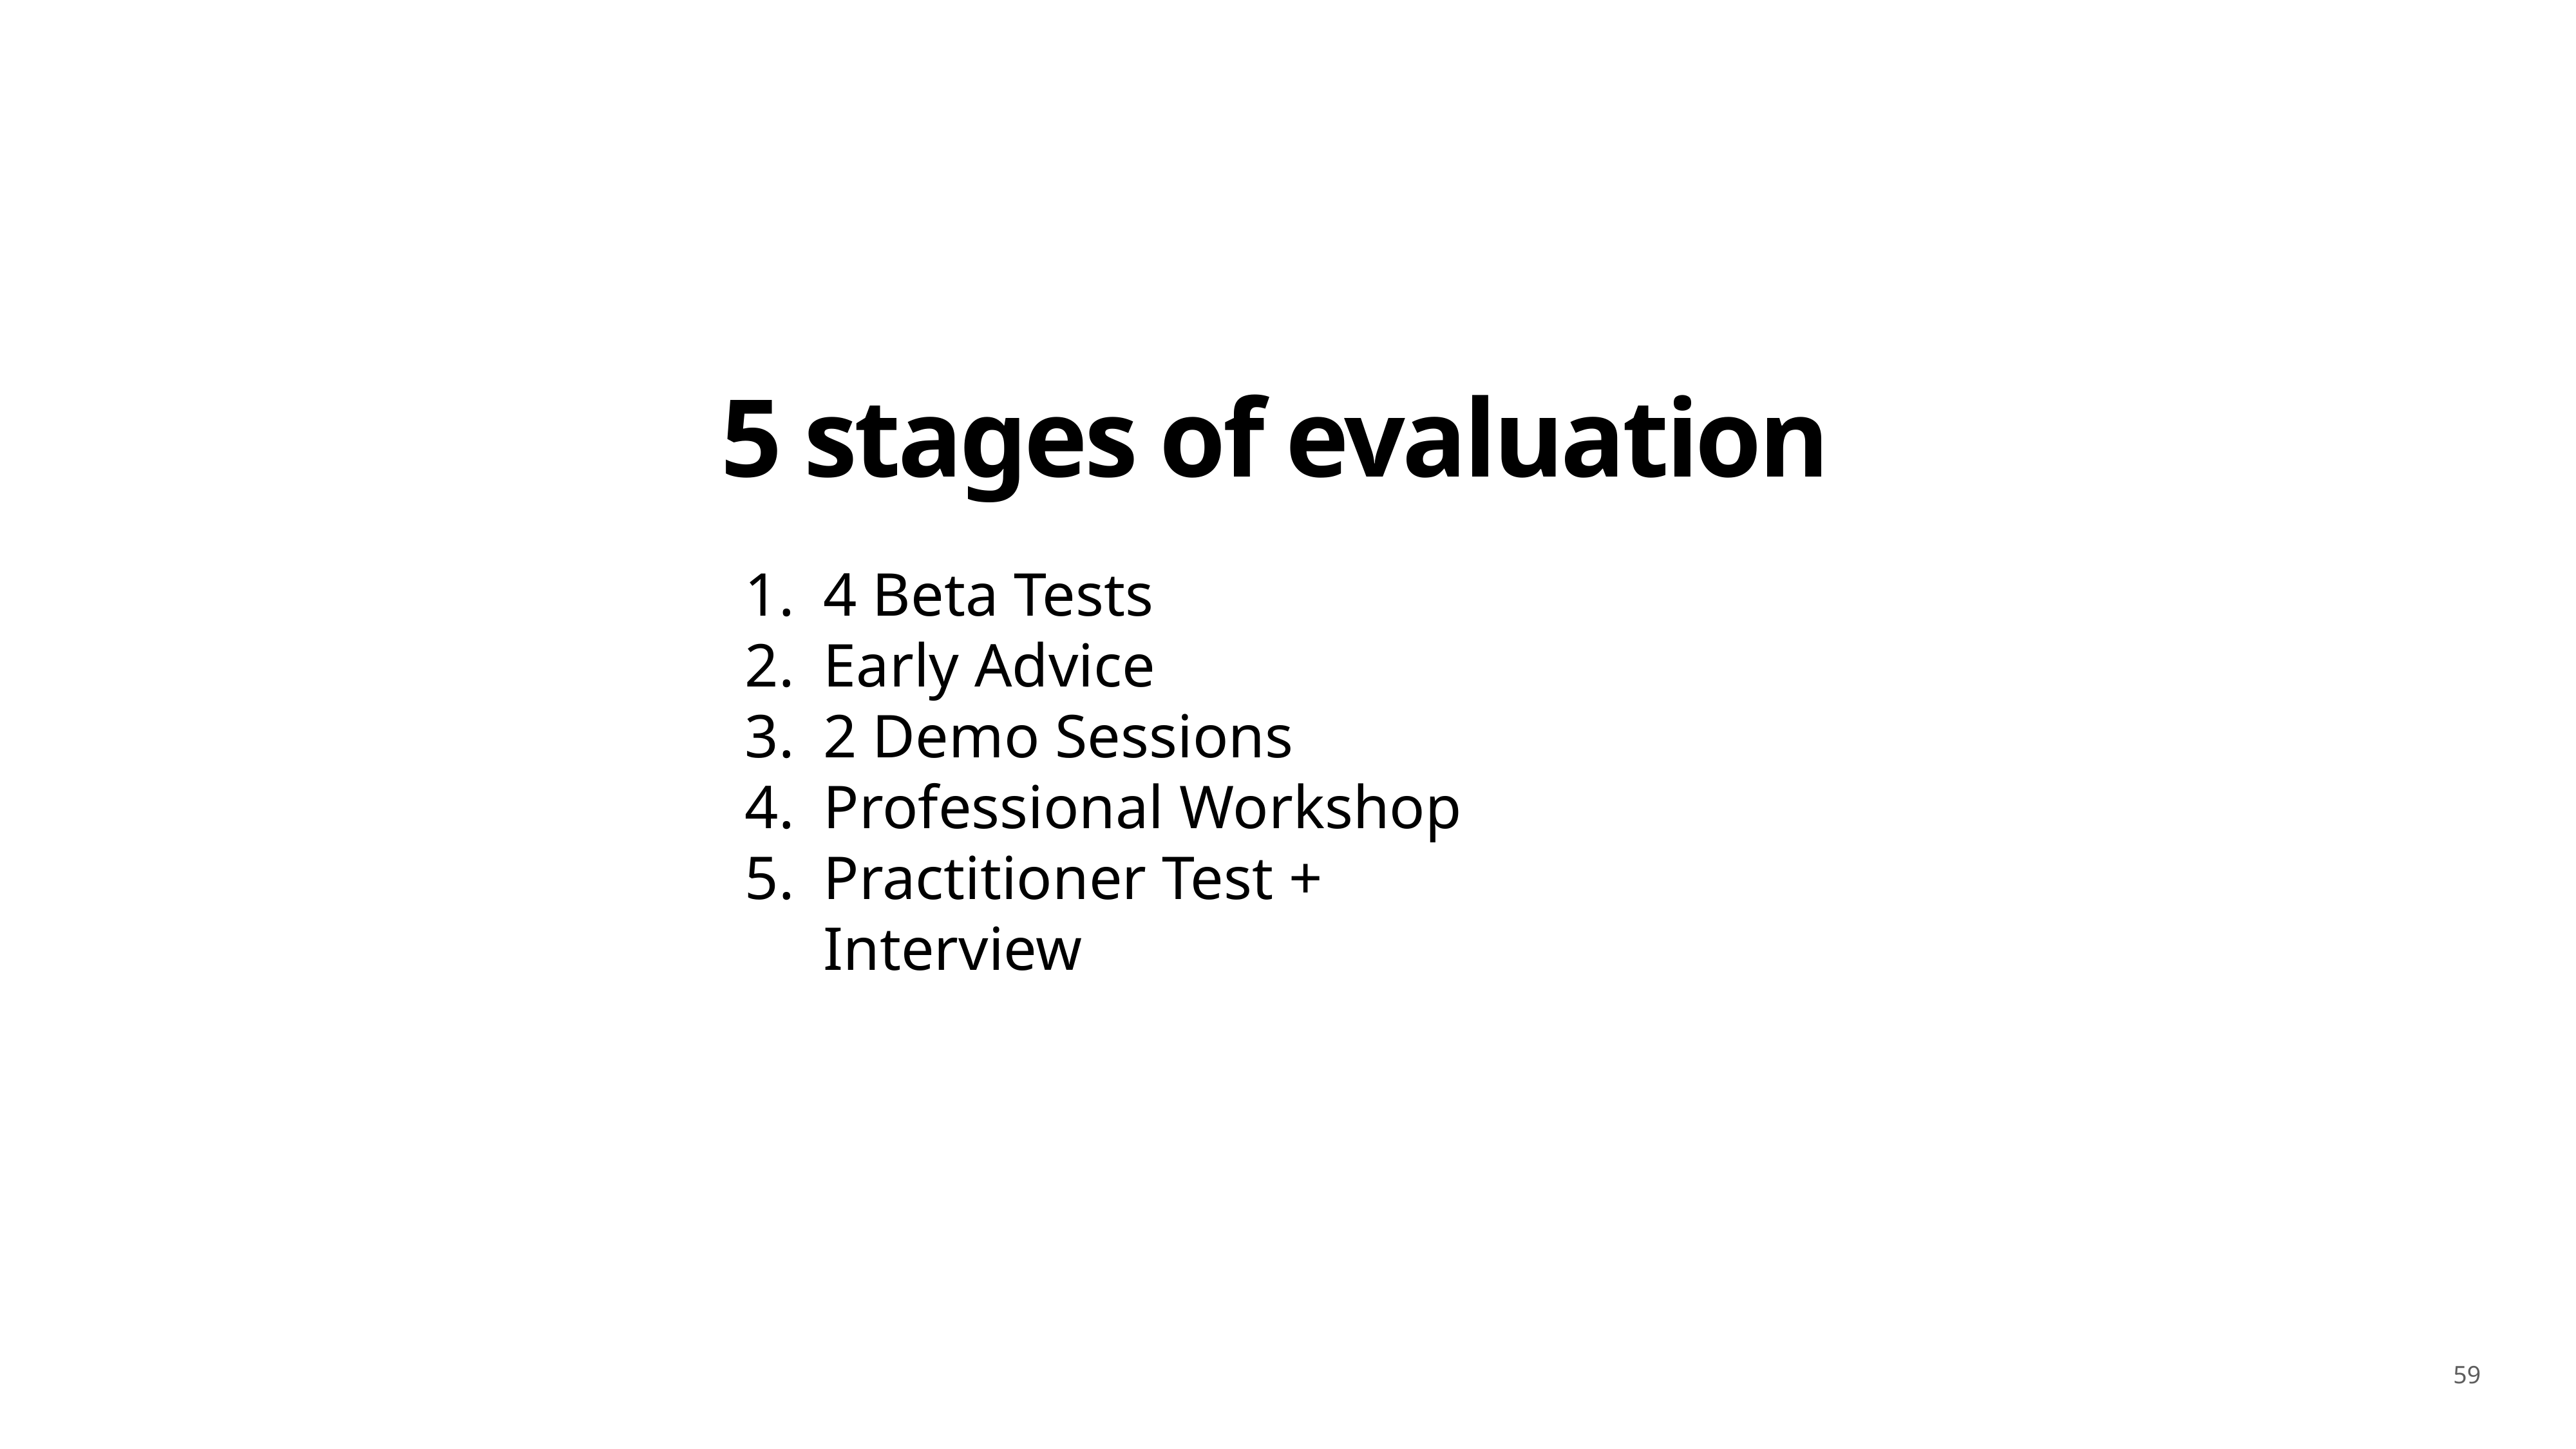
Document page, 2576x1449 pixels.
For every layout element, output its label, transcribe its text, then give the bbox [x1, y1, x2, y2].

text_box 59 [2423, 1354, 2488, 1422]
text_box 4 Beta Tests Early Advice 2 Demo Sessions Professional Workshop Practitioner Test + Interview [739, 551, 1570, 988]
title 5 stages of evaluation [127, 84, 2425, 808]
